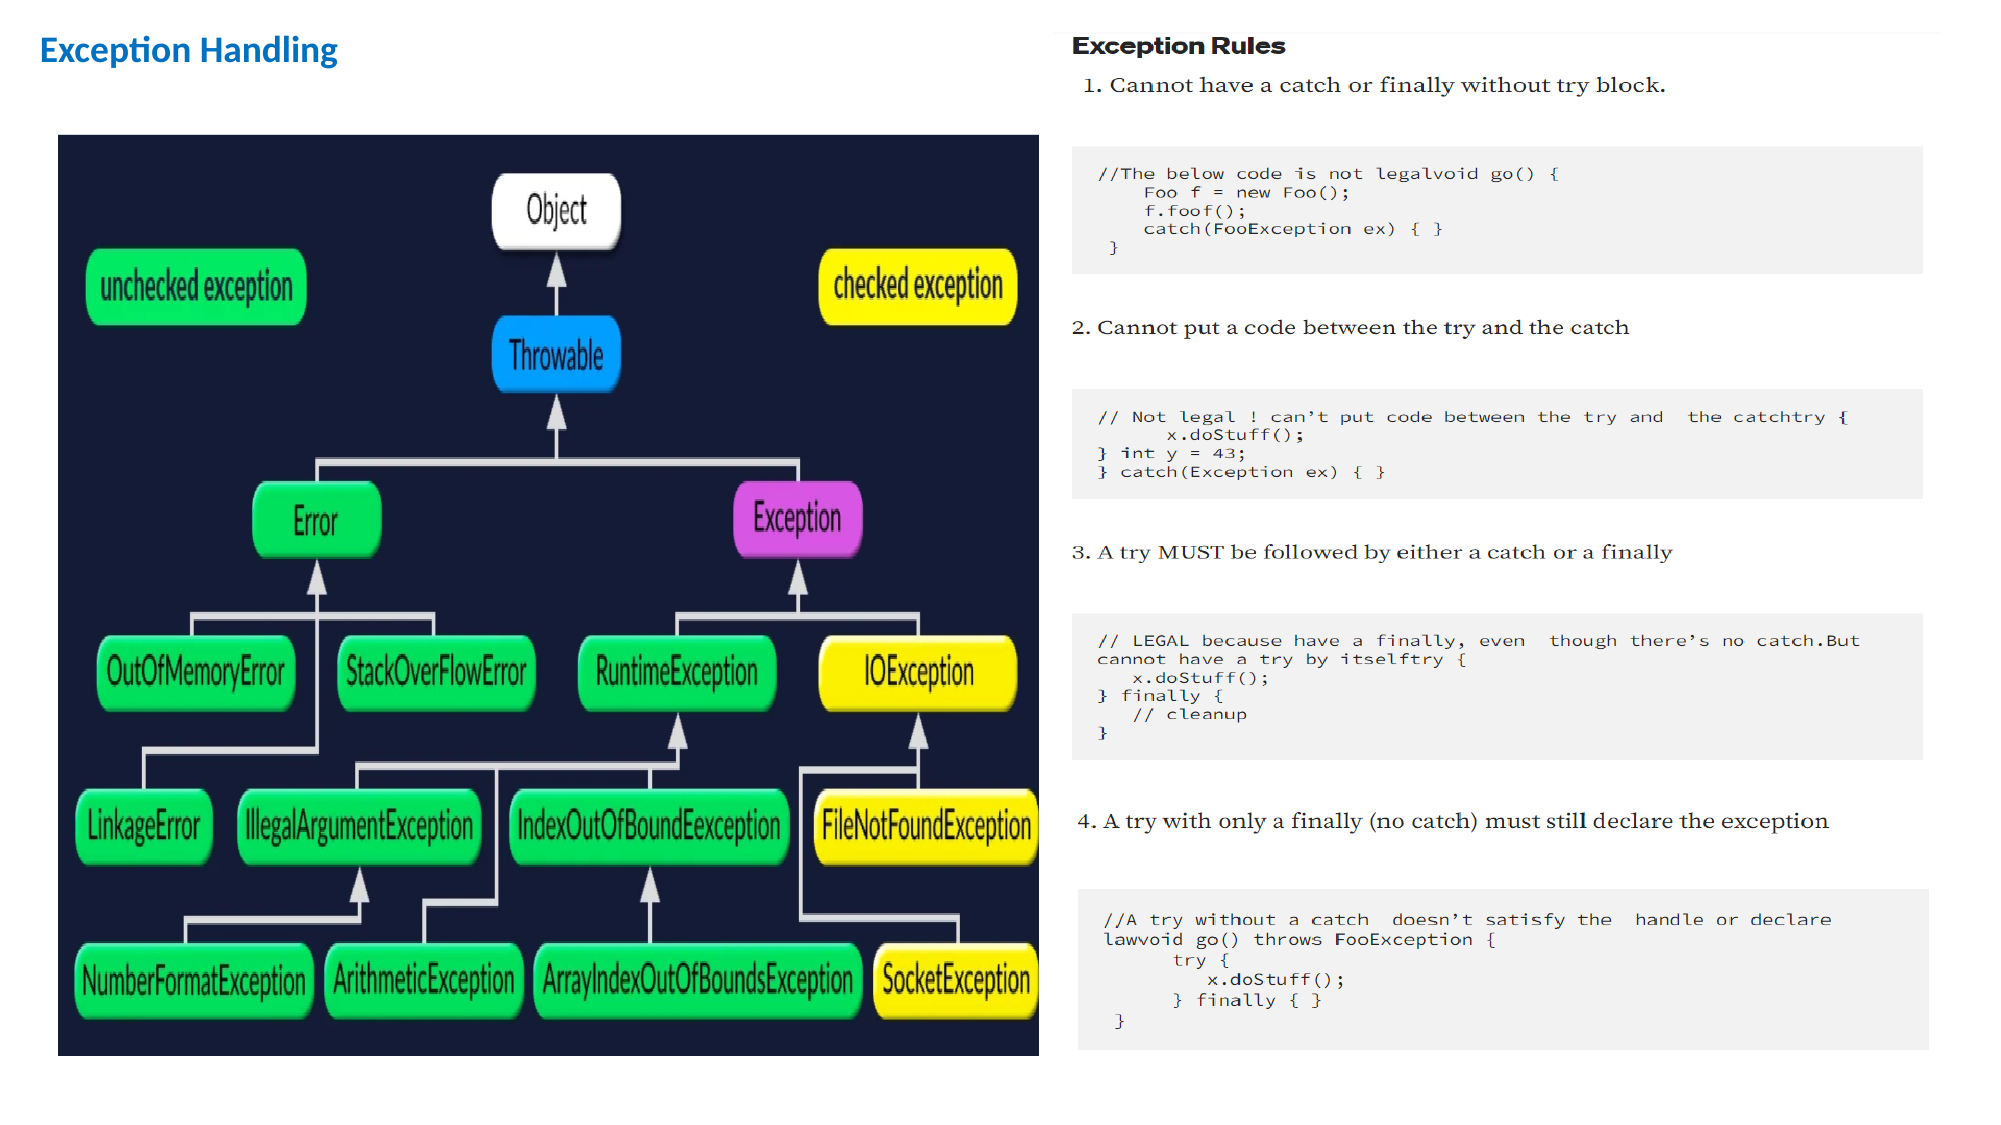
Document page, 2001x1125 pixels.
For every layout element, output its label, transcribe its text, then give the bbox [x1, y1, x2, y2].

picture [58, 134, 1039, 1056]
text_box Exception Handling [25, 17, 643, 78]
picture [1068, 801, 1951, 1056]
picture [1053, 29, 1942, 769]
